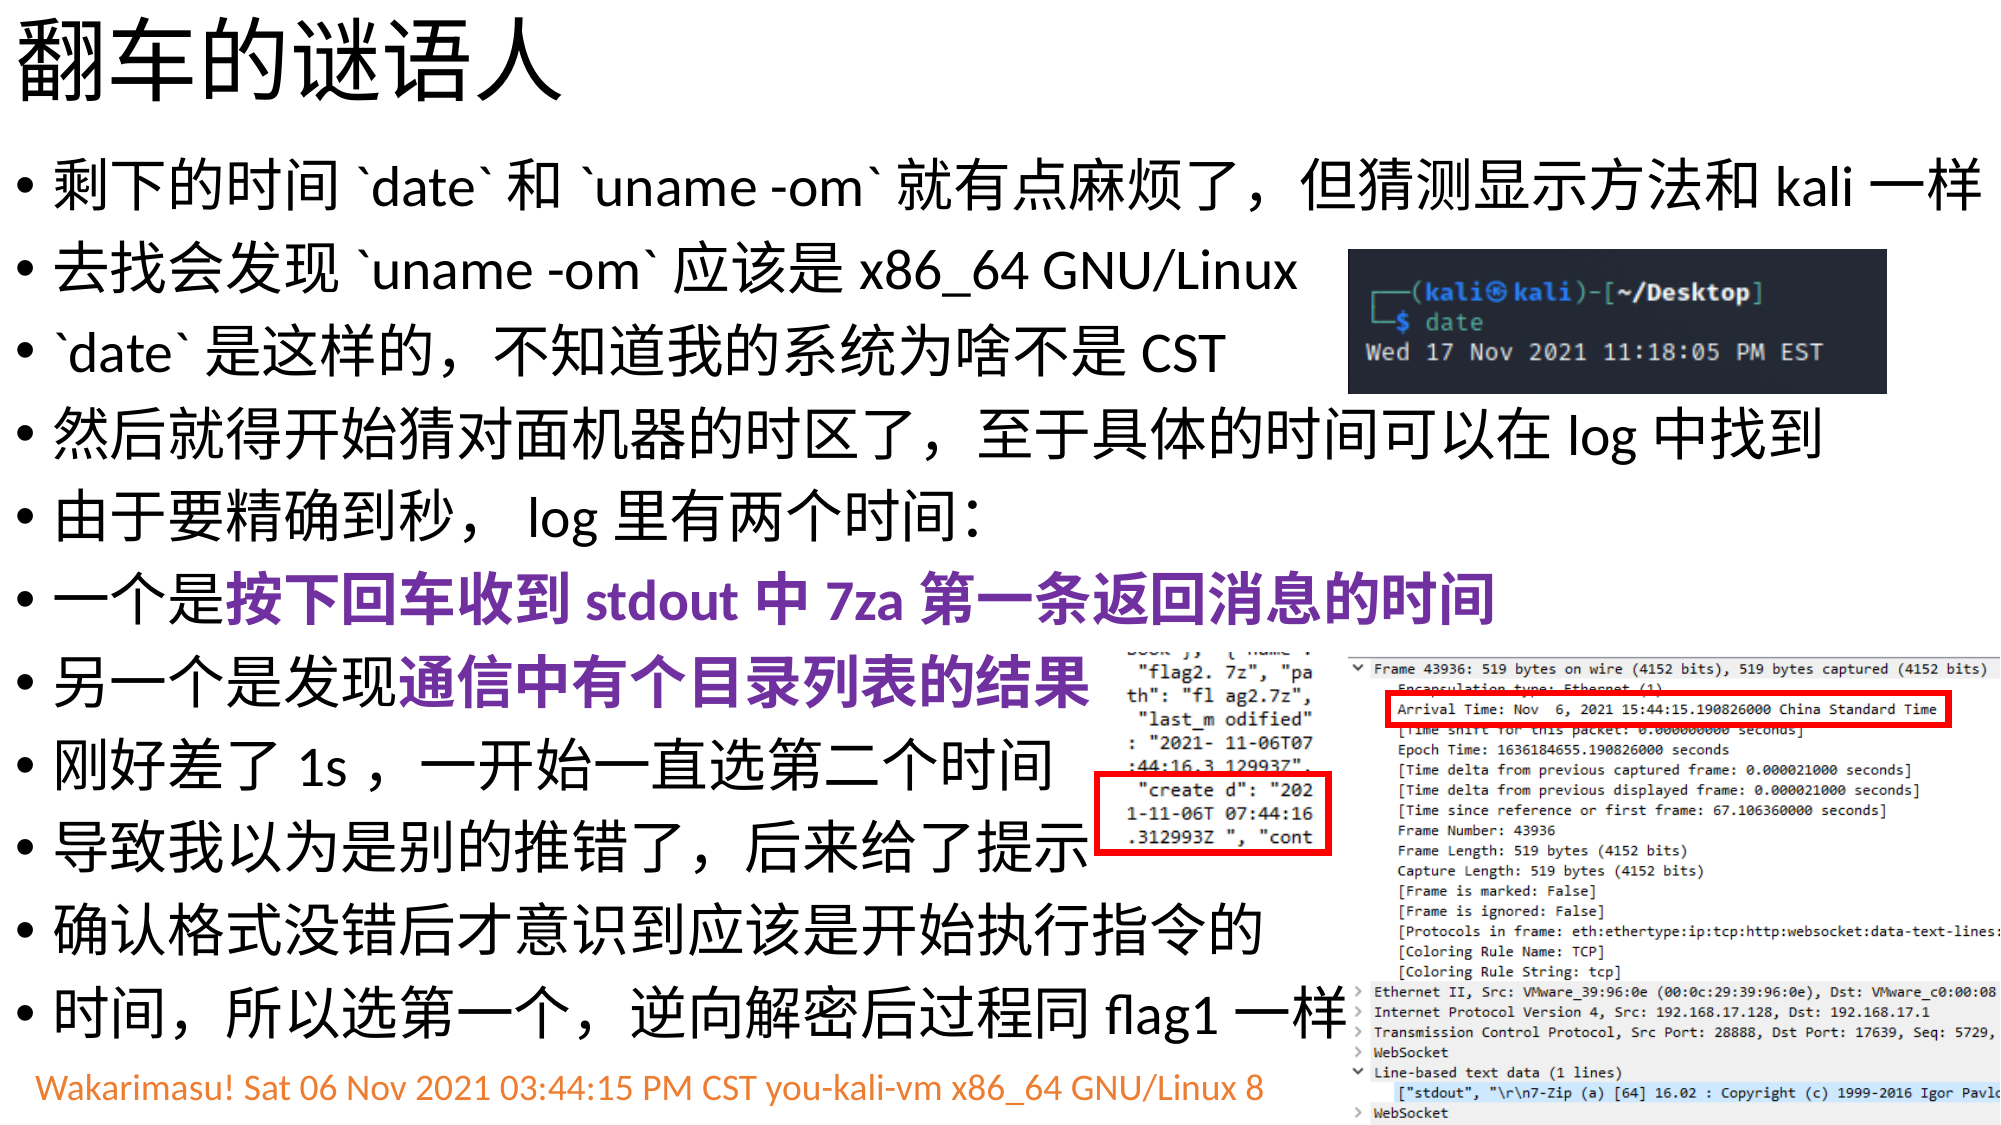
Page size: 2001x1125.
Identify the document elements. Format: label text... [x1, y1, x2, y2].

picture [1348, 249, 1887, 394]
title 翻车的谜语人 [0, 0, 2000, 130]
text_box Wakarimasu! Sat 06 Nov 2021 03:44:15 PM CST you-kali-vm x86_64 GNU/Linux 8 [20, 1055, 1348, 1116]
picture [1348, 656, 2000, 1125]
picture [1097, 652, 1329, 853]
list 剩下的时间`date`和`uname -om`就有点麻烦了，但猜测显示方法和kali一样 去找会发现`uname -om`应该是x86_64 GNU/Linux `date`是这样的，不知道我的系统为啥不是CST 然后就得开始猜对面机器的时区了，至于具体的时间可以在log中找到 由于要精确到秒，log里有两个时间： 一个是按下回车收到stdout中7za第一条返回消息的时间 另一个是发现通信中有个目录列表的结果 刚好差了1s，一开始一直选第二个时间 导致我以为是别的推错了，后来给了提示 确认格式没错后才意识到应该是开始执行指令的 时间，所以选第一个，逆向解密后过程同flag1一样 [0, 149, 2000, 1125]
